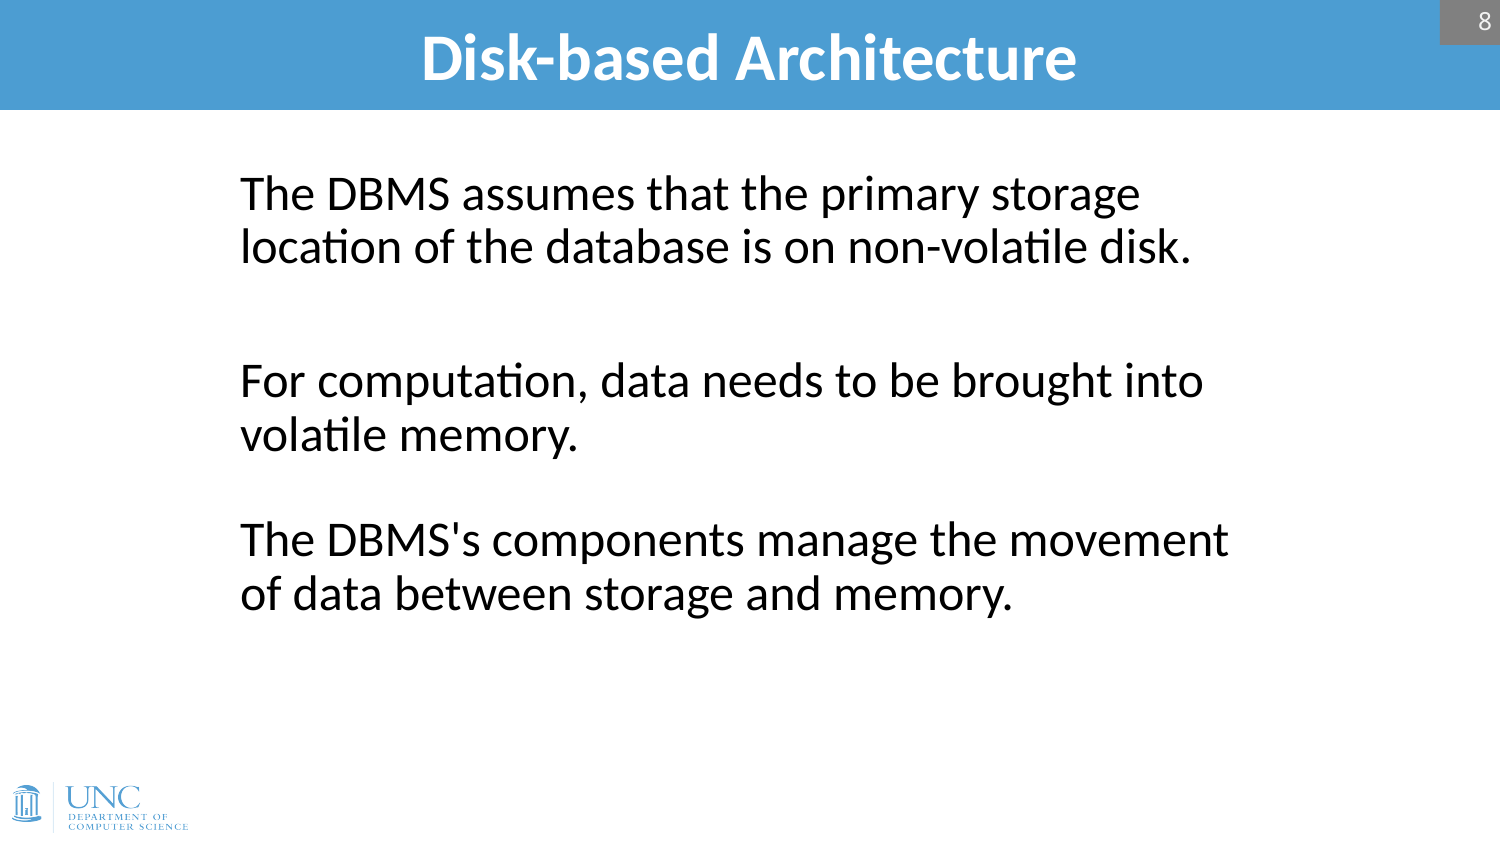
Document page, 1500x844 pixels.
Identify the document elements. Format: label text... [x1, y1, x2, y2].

title Disk-based Architecture [0, 0, 1500, 110]
text_box 8 [1439, 0, 1500, 45]
picture [12, 782, 188, 833]
list The DBMS assumes that the primary storage location of the database is on non-volatile disk. For computation, data needs to be brought into volatile memory. The DBMS's components manage the movement of data between storage and memory. [225, 159, 1275, 760]
